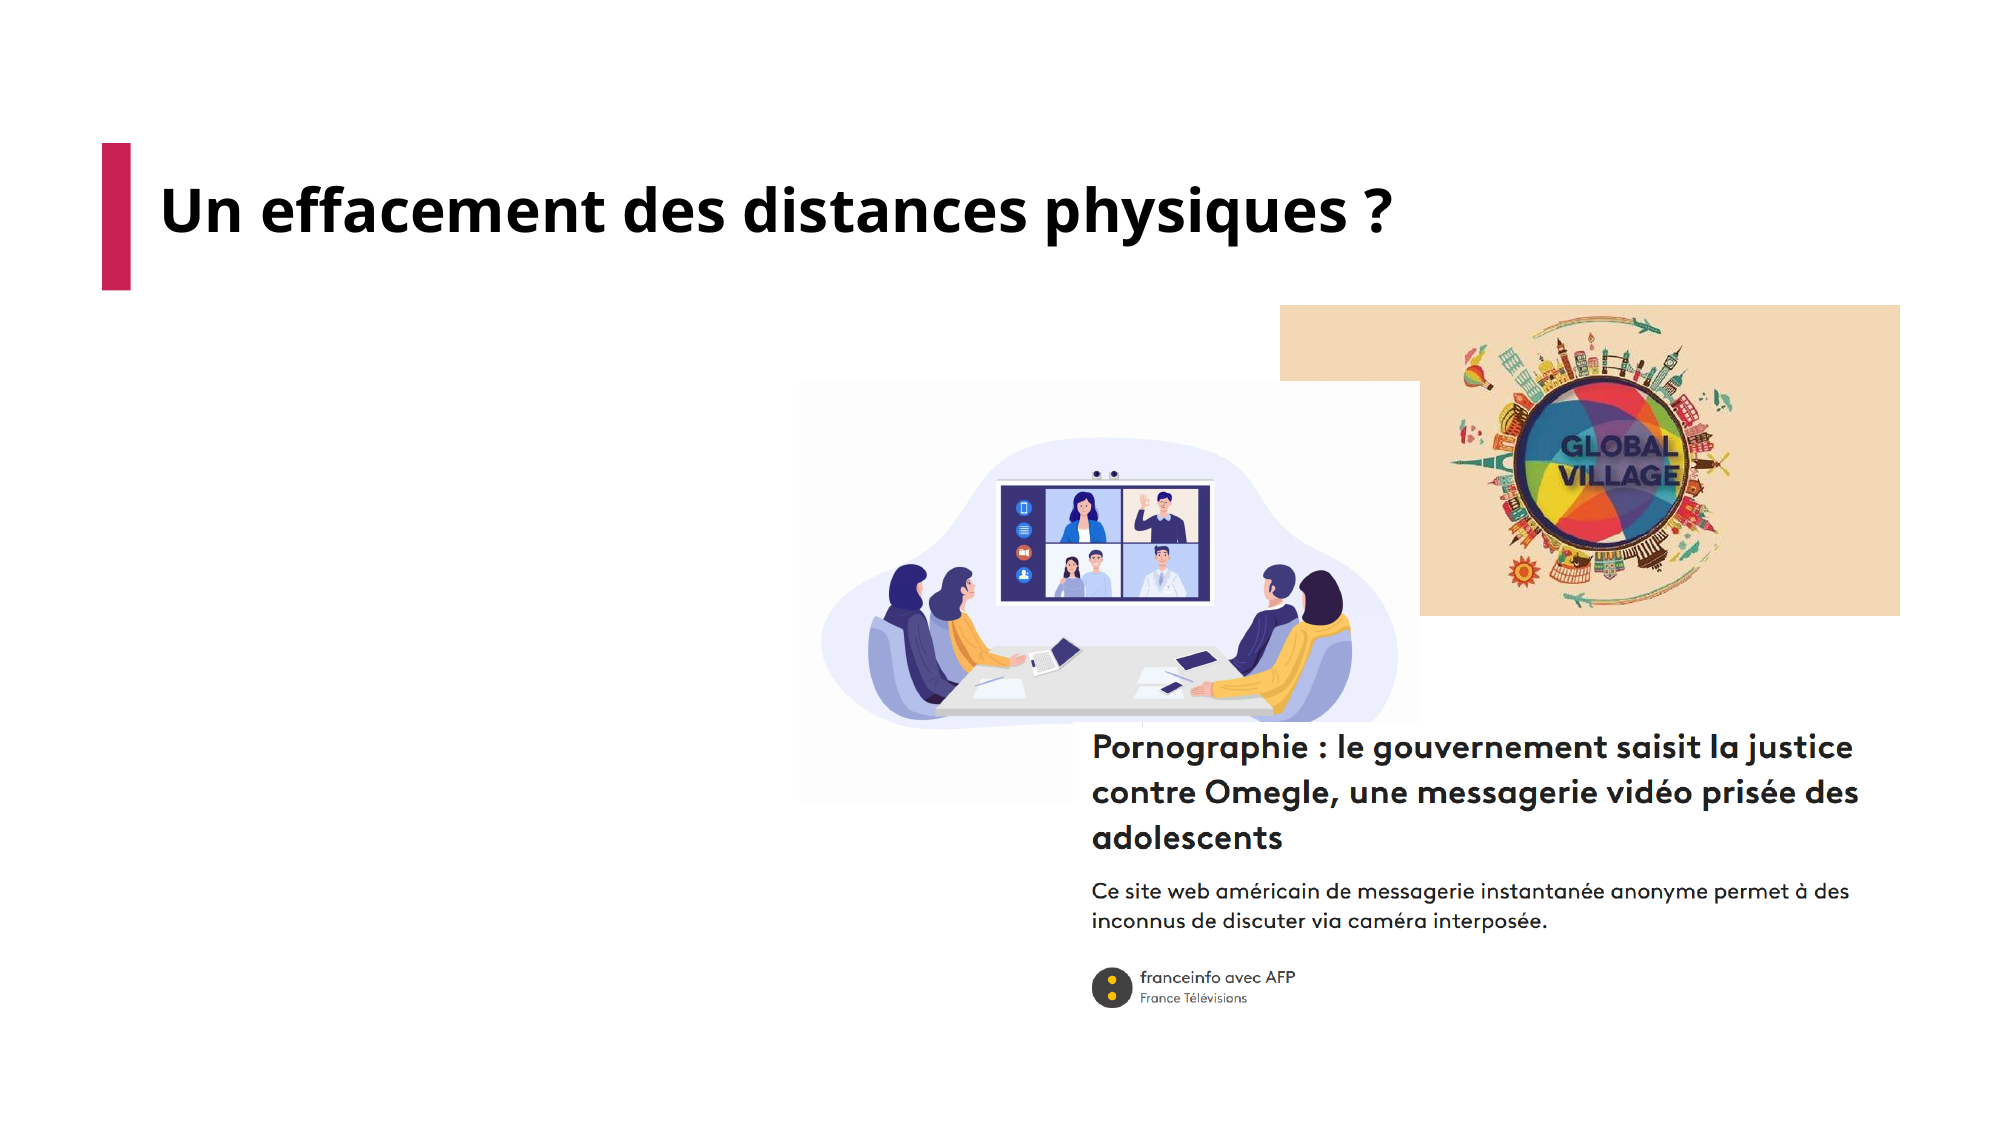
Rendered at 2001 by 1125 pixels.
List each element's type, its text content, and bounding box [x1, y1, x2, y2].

title Un effacement des distances physiques ? [159, 143, 1900, 283]
picture [799, 305, 1901, 1028]
